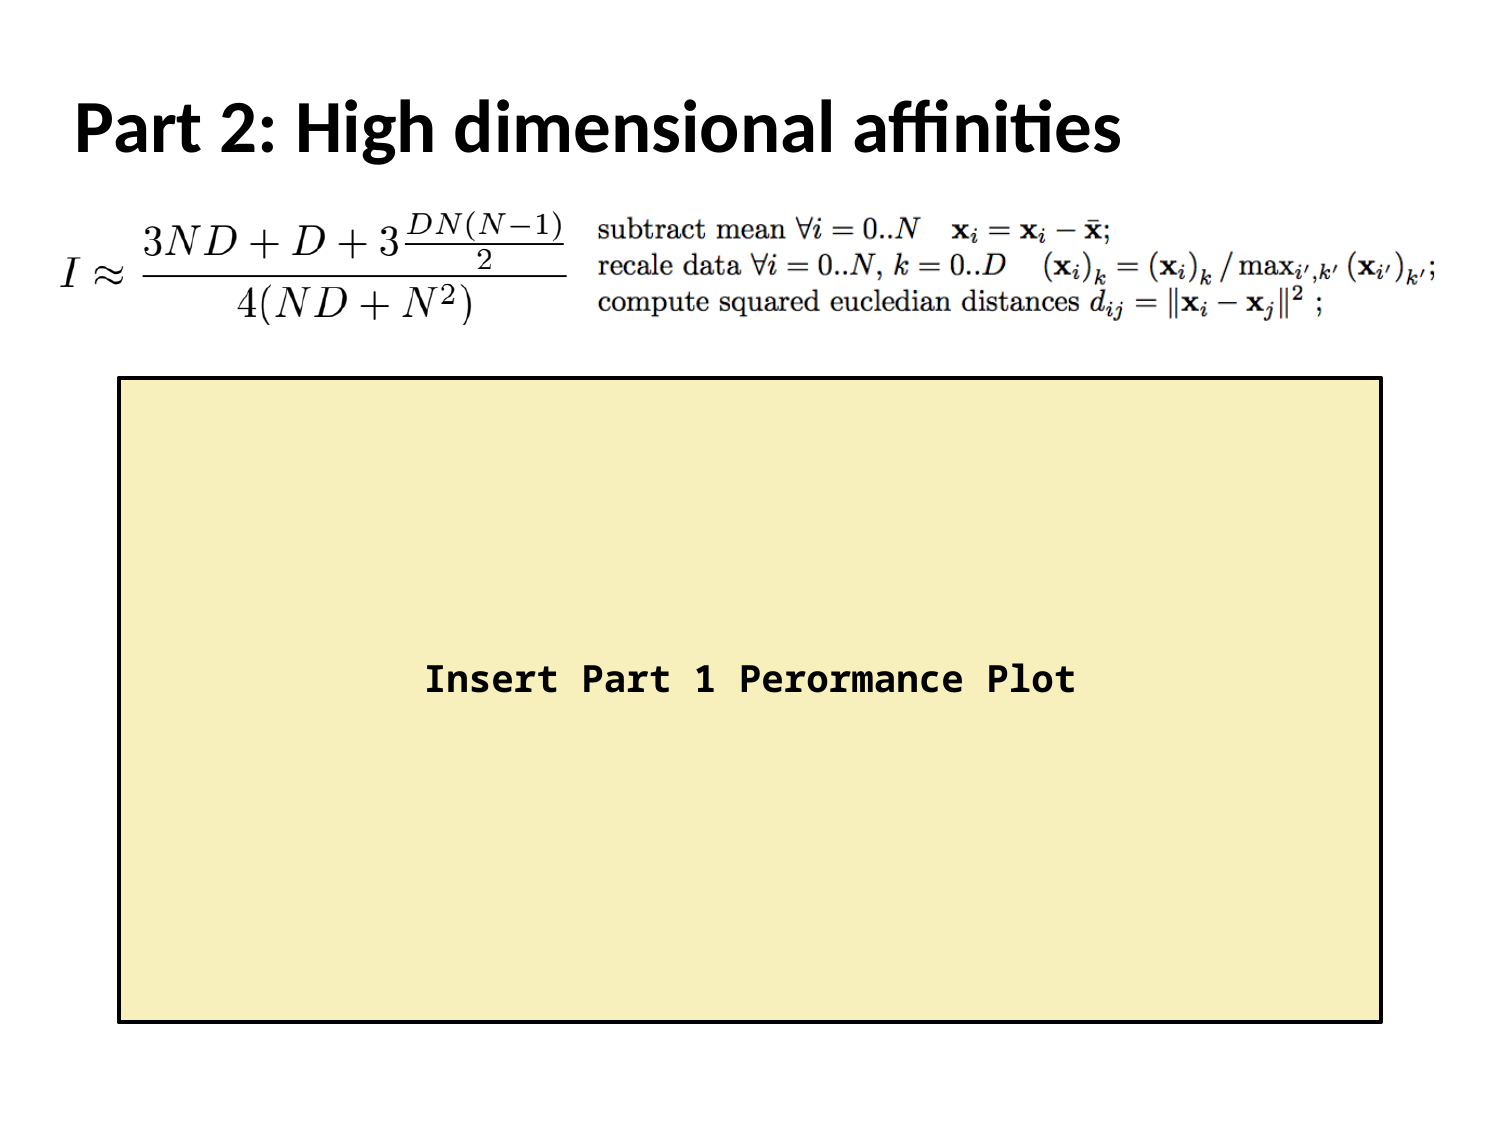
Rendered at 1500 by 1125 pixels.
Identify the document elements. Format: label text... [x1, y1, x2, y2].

title Part 2: High dimensional affinities [59, 62, 1439, 188]
picture [59, 210, 567, 326]
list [587, 210, 1460, 324]
text_box Insert Part 1 Perormance Plot [117, 376, 1383, 1024]
